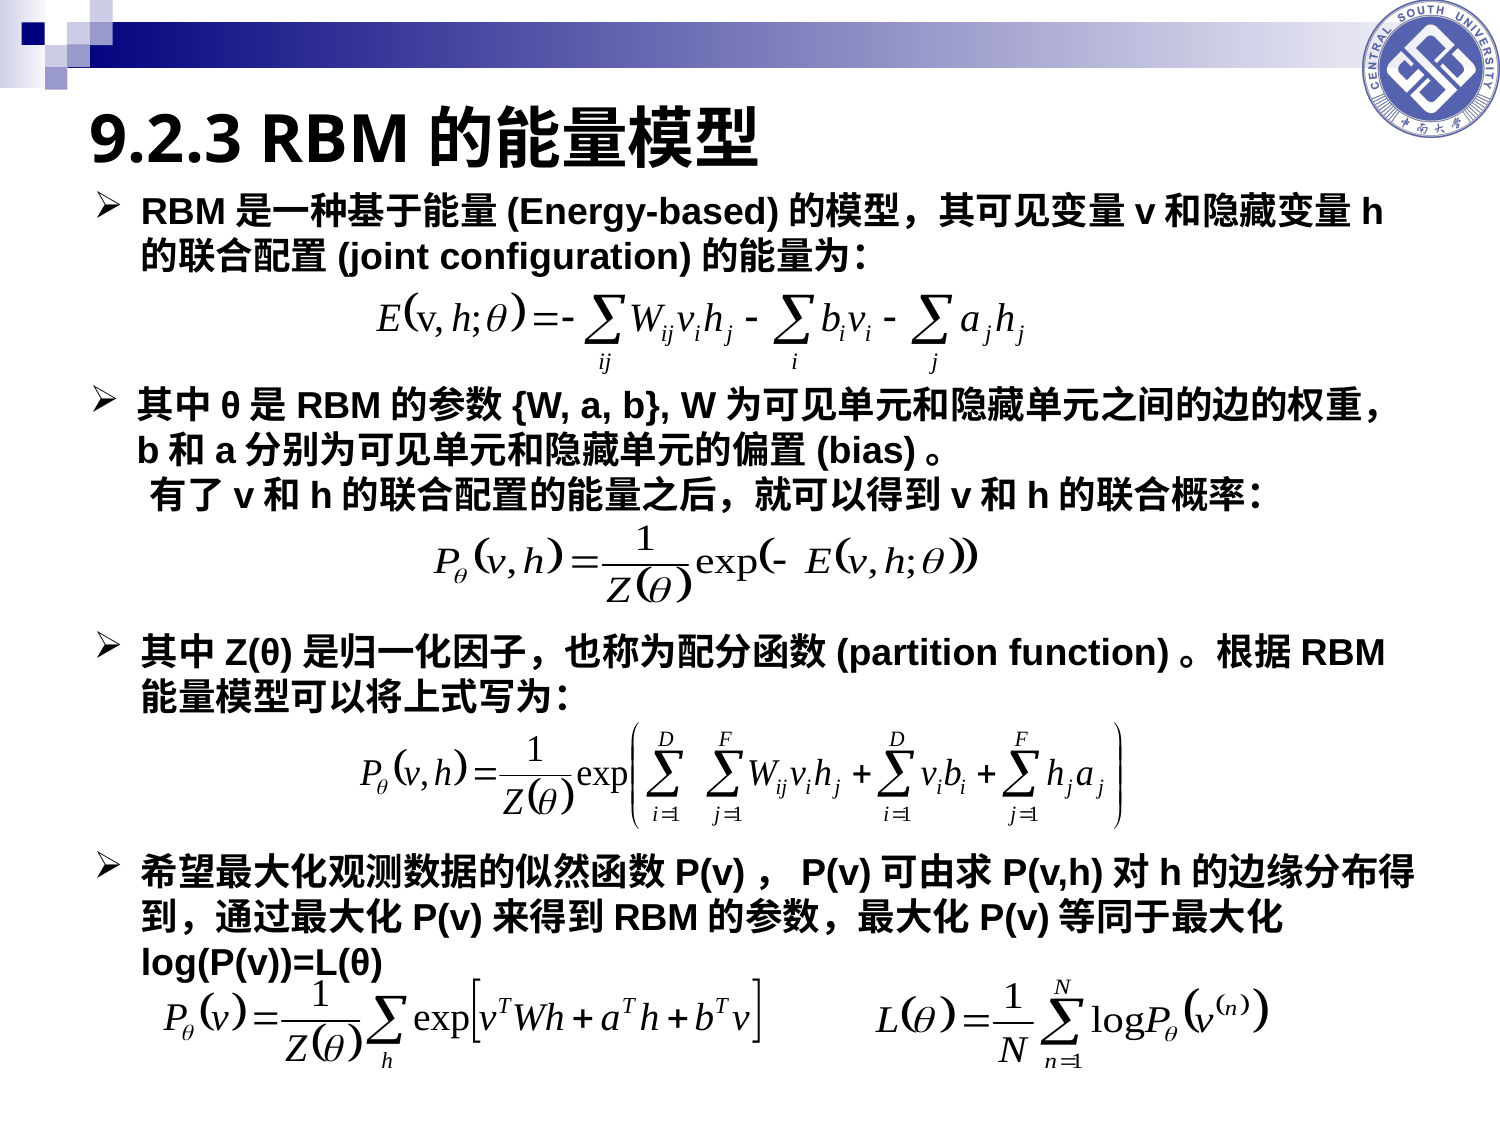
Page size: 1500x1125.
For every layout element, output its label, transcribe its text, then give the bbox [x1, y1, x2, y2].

text_box 希望最大化观测数据的似然函数P(v)，P(v)可由求P(v,h)对h的边缘分布得到，通过最大化P(v)来得到RBM的参数，最大化P(v)等同于最大化log(P(v))=L(θ) [79, 840, 1471, 990]
text_box 其中θ是RBM的参数{W, a, b}, W为可见单元和隐藏单元之间的边的权重，b和a分别为可见单元和隐藏单元的偏置(bias)。 有了v和h的联合配置的能量之后，就可以得到v和h的联合概率： [74, 374, 1425, 569]
text_box RBM是一种基于能量(Energy-based)的模型，其可见变量v和隐藏变量h的联合配置(joint configuration)的能量为： [79, 179, 1430, 330]
picture [868, 969, 1270, 1077]
title 9.2.3 RBM的能量模型 [74, 86, 1426, 185]
picture [1362, 0, 1500, 138]
picture [425, 515, 981, 618]
picture [369, 287, 1038, 382]
picture [156, 968, 765, 1077]
text_box 其中Z(θ)是归一化因子，也称为配分函数(partition function)。根据RBM能量模型可以将上式写为： [79, 620, 1430, 726]
picture [353, 716, 1134, 836]
